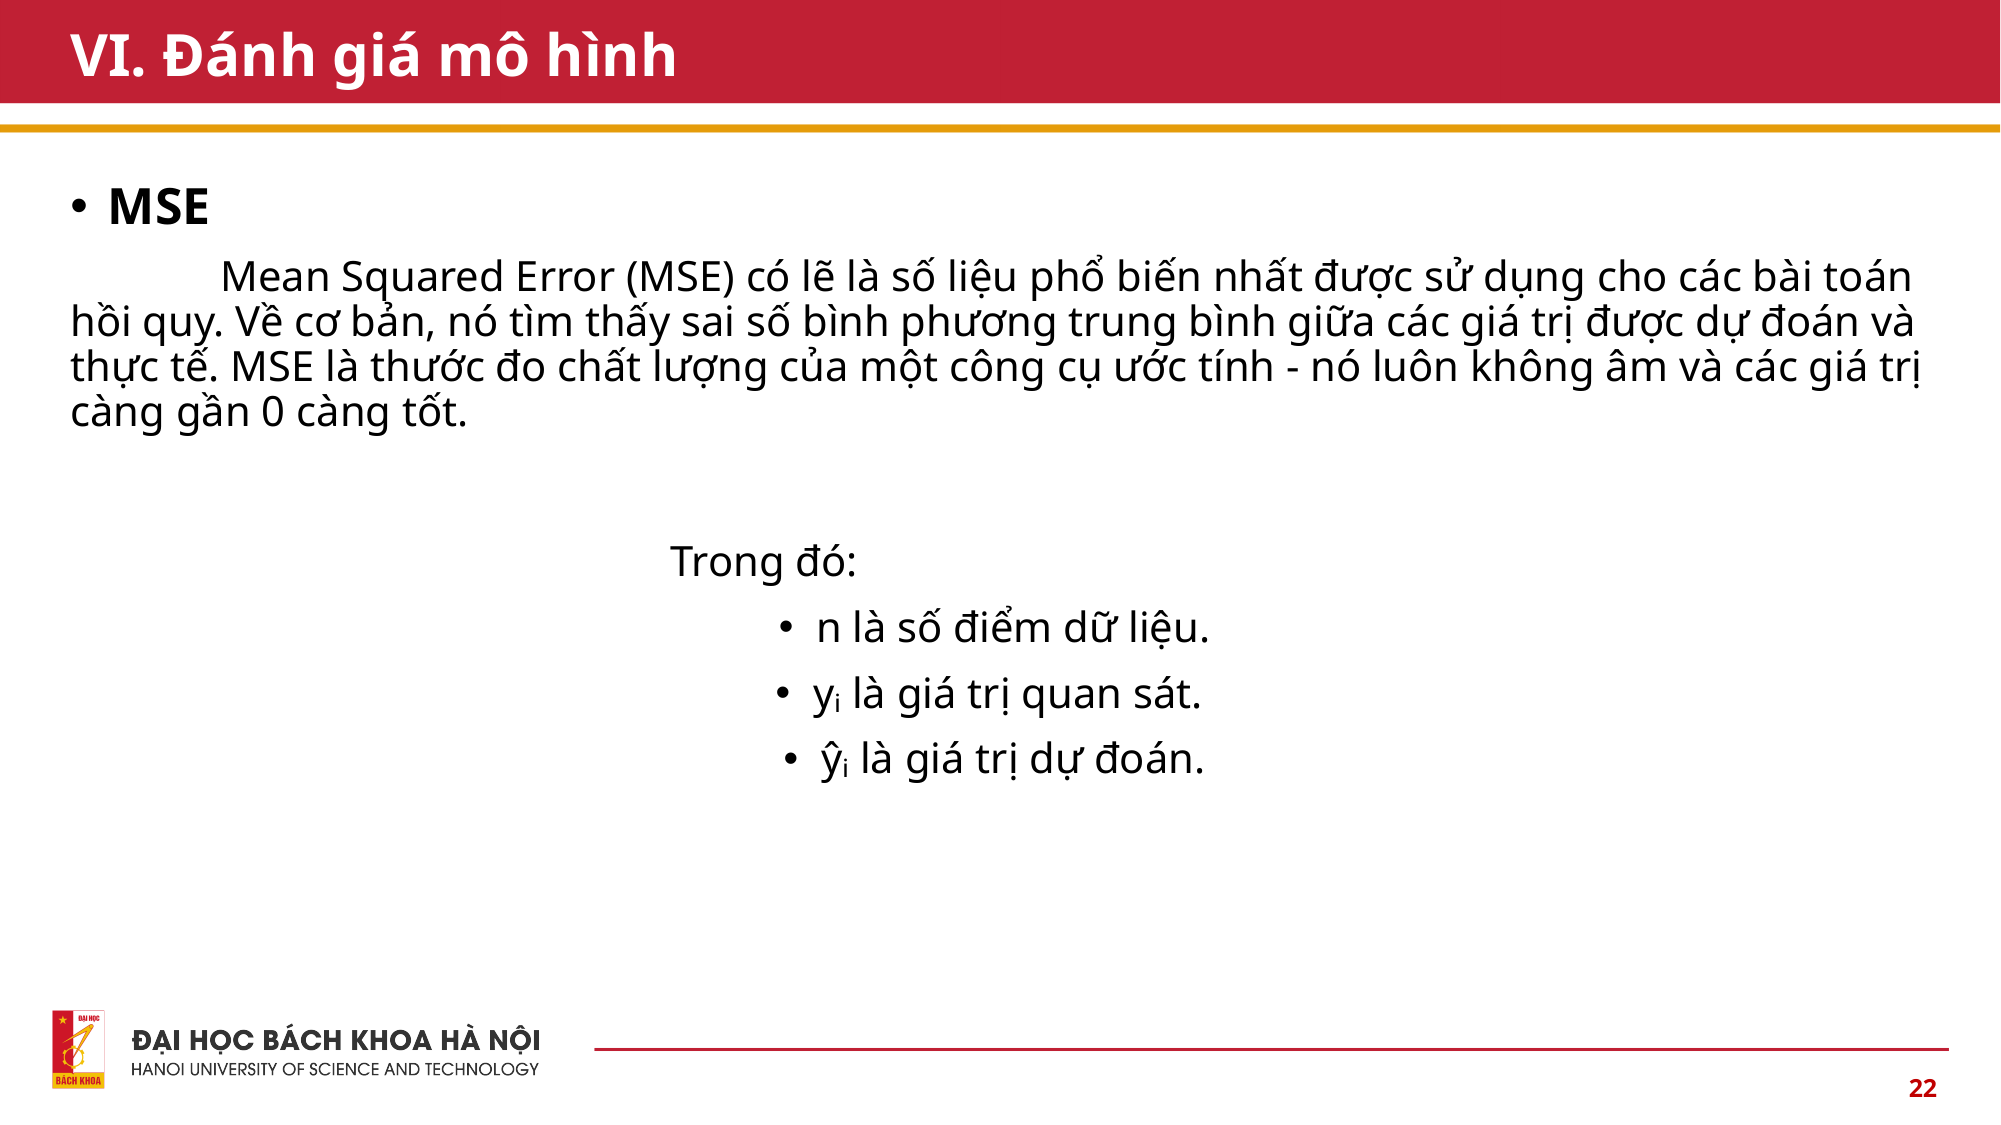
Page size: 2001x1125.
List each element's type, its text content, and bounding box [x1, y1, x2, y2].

slide_number 22 [1502, 1065, 1953, 1125]
title VI. Đánh giá mô hình [55, 18, 1945, 90]
picture [0, 0, 2001, 1125]
